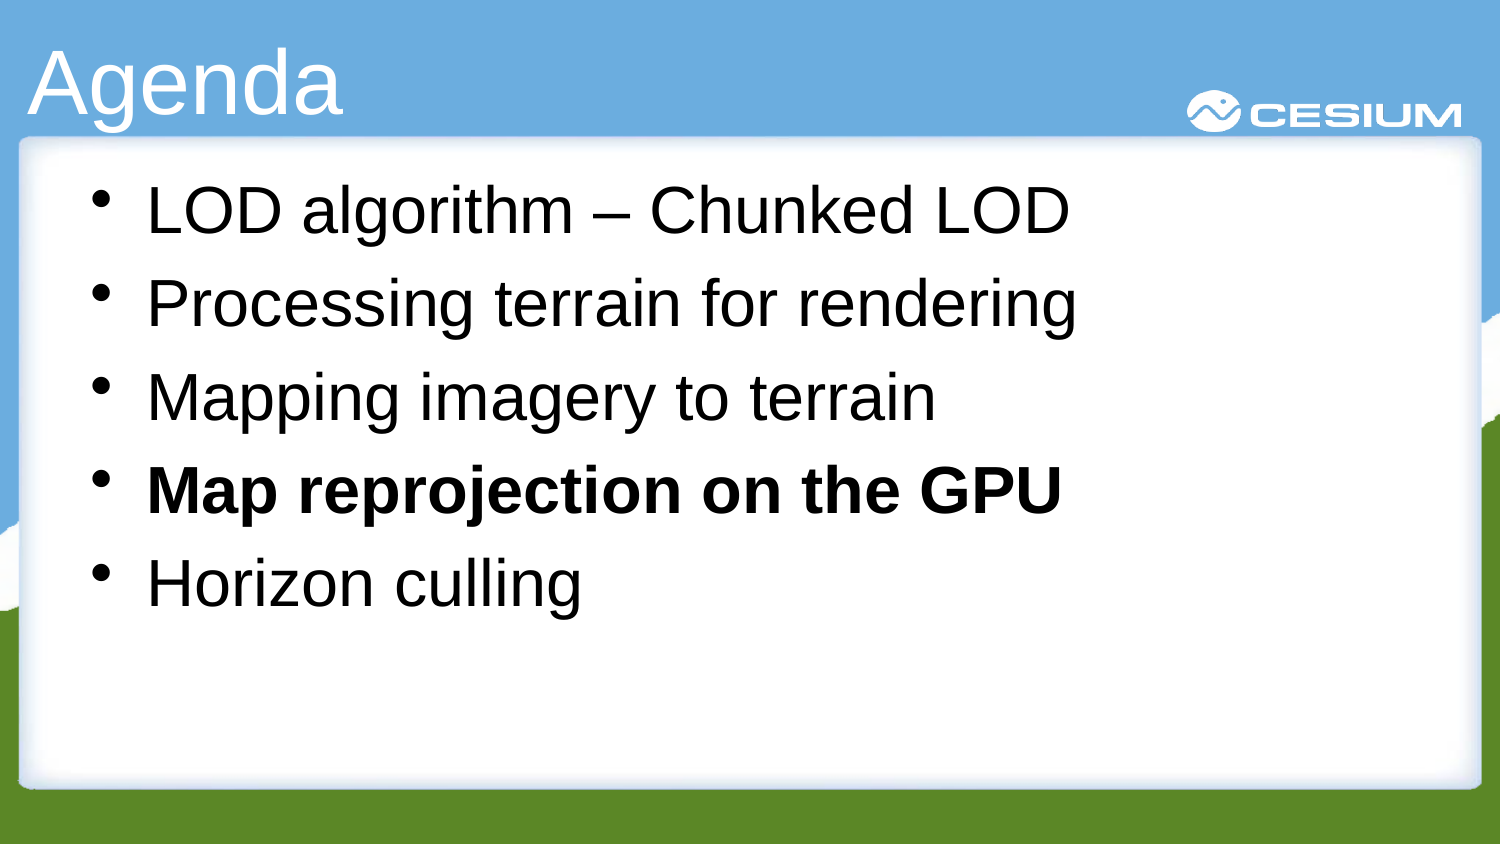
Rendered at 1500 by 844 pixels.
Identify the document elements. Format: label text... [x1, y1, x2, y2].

title Agenda [12, 28, 1163, 141]
picture [0, 0, 1500, 844]
list LOD algorithm – Chunked LOD Processing terrain for rendering Mapping imagery to terrain Map reprojection on the GPU Horizon culling [75, 159, 1425, 772]
